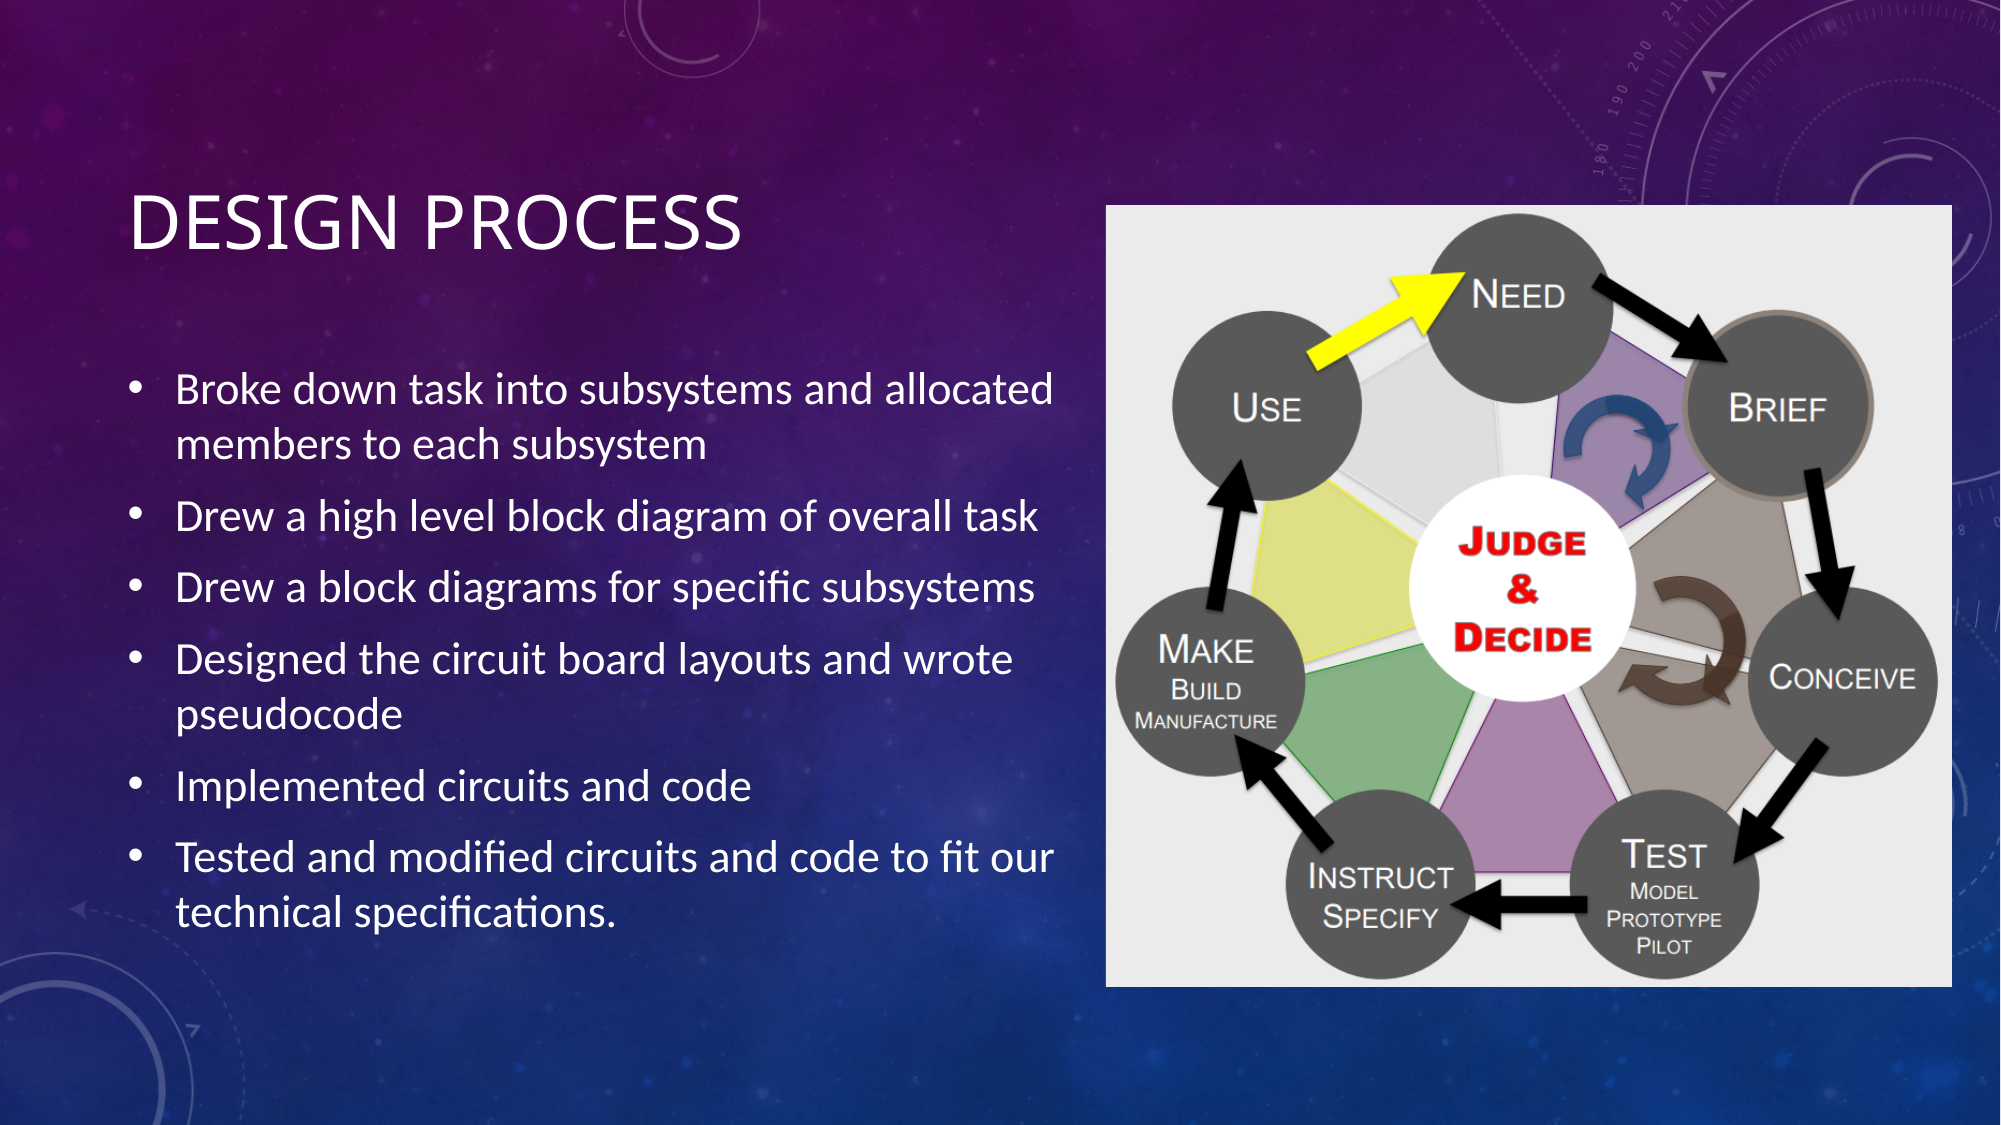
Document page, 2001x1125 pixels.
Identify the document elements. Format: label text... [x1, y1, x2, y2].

list Broke down task into subsystems and allocated members to each subsystem Drew a high level block diagram of overall task Drew a block diagrams for specific subsystems Designed the circuit board layouts and wrote pseudocode Implemented circuits and code Tested and modified circuits and code to fit our technical specifications. [112, 351, 1099, 950]
picture [0, 0, 2001, 1125]
title Design Process [112, 99, 1775, 339]
